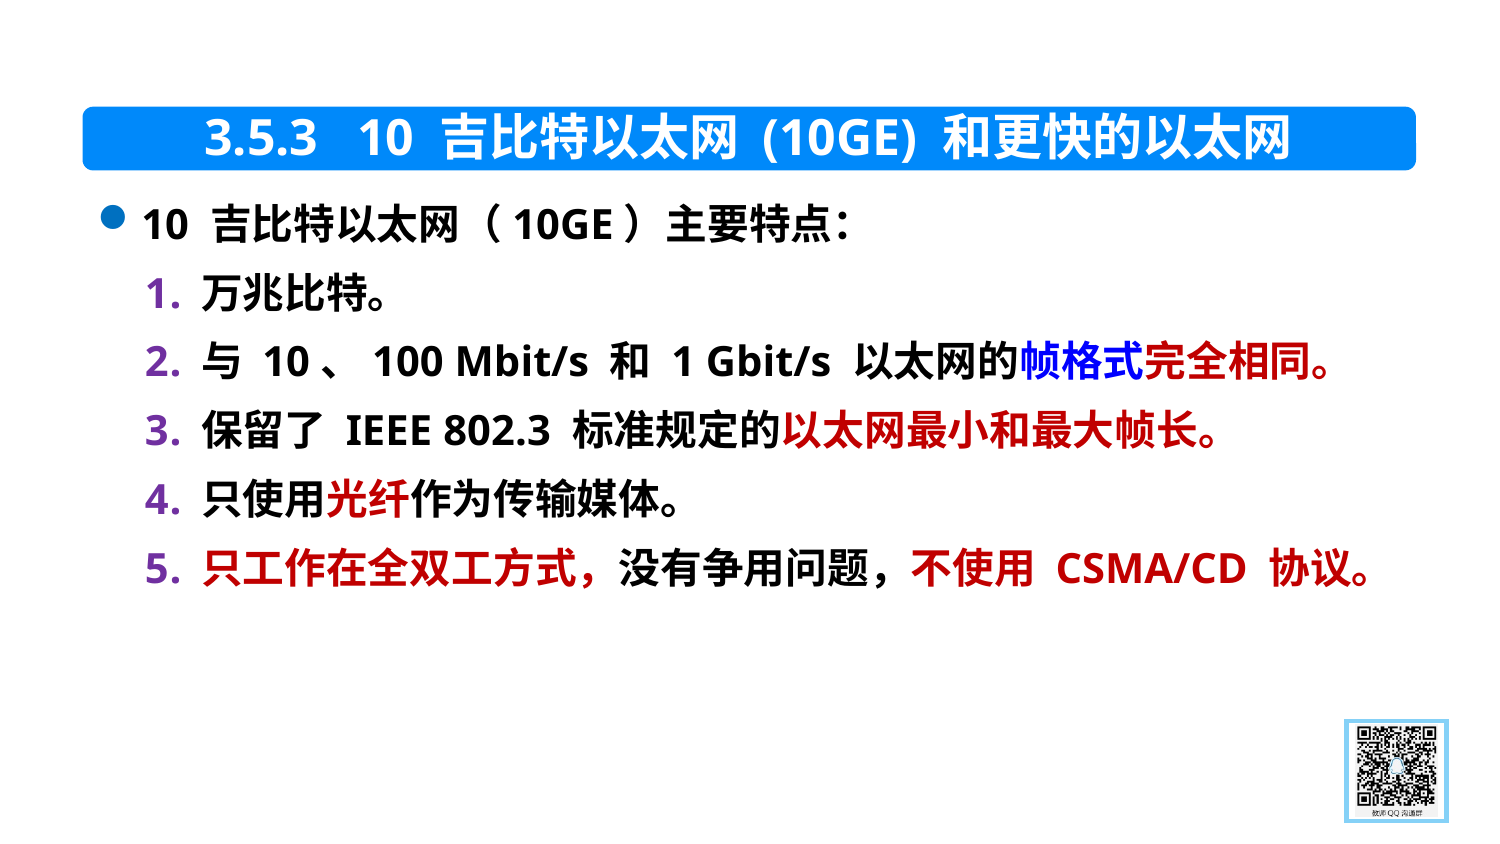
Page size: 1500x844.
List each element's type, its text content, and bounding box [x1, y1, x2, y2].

text_box [1308, 106, 1417, 171]
text_box [82, 106, 189, 171]
text_box 10 吉比特以太网（10GE）主要特点： 万兆比特。 与 10、100 Mbit/s 和 1 Gbit/s 以太网的帧格式完全相同。 保留了 IEEE 802.3 标准规定的以太网最小和最大帧长。 只使用光纤作为传输媒体。 只工作在全双工方式，没有争用问题，不使用 CSMA/CD 协议。 [82, 171, 1416, 599]
picture [1355, 724, 1438, 817]
text_box 3.5.3 10 吉比特以太网 (10GE) 和更快的以太网 [189, 98, 1308, 171]
